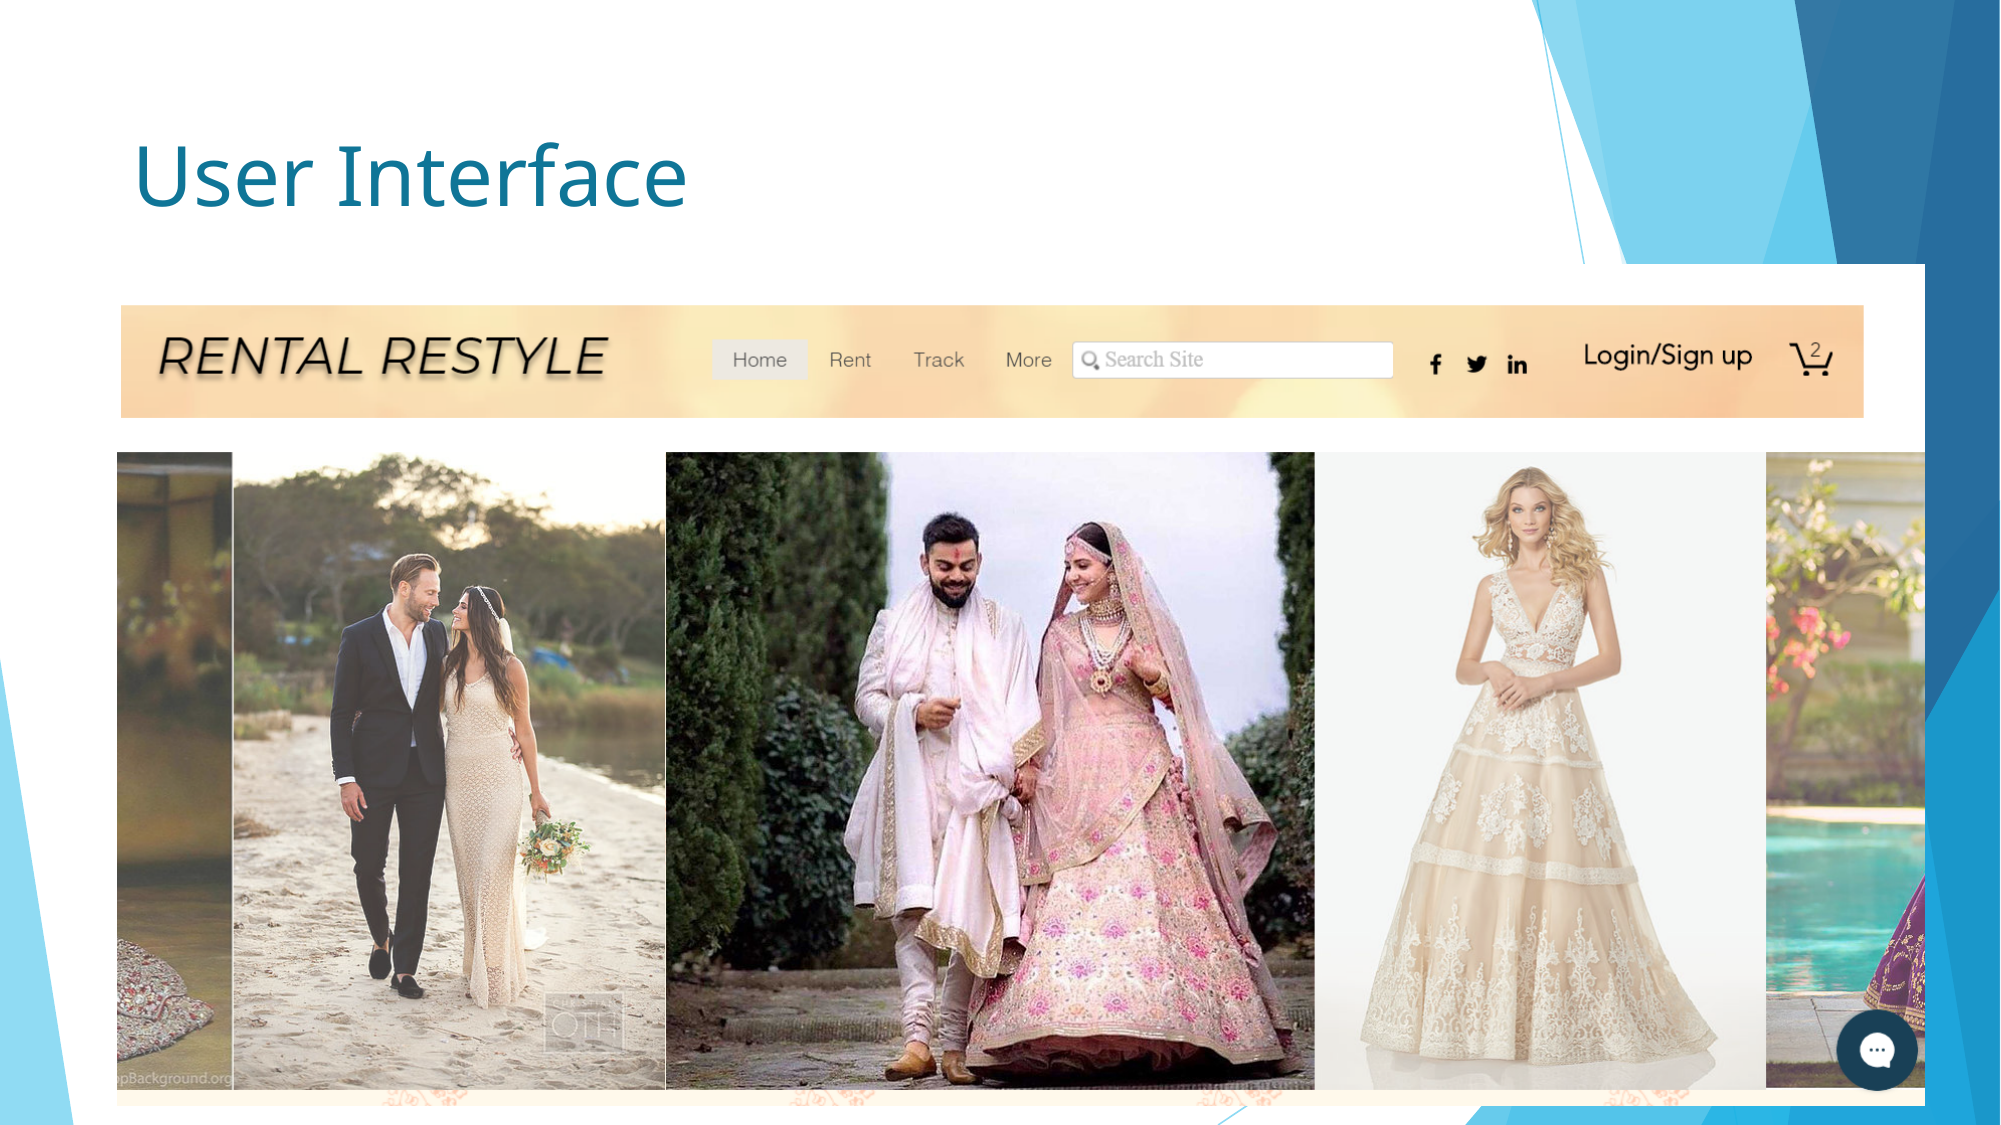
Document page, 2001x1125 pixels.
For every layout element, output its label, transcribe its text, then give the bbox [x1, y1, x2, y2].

text_box User Interface [117, 108, 1196, 234]
picture [117, 264, 1925, 1106]
